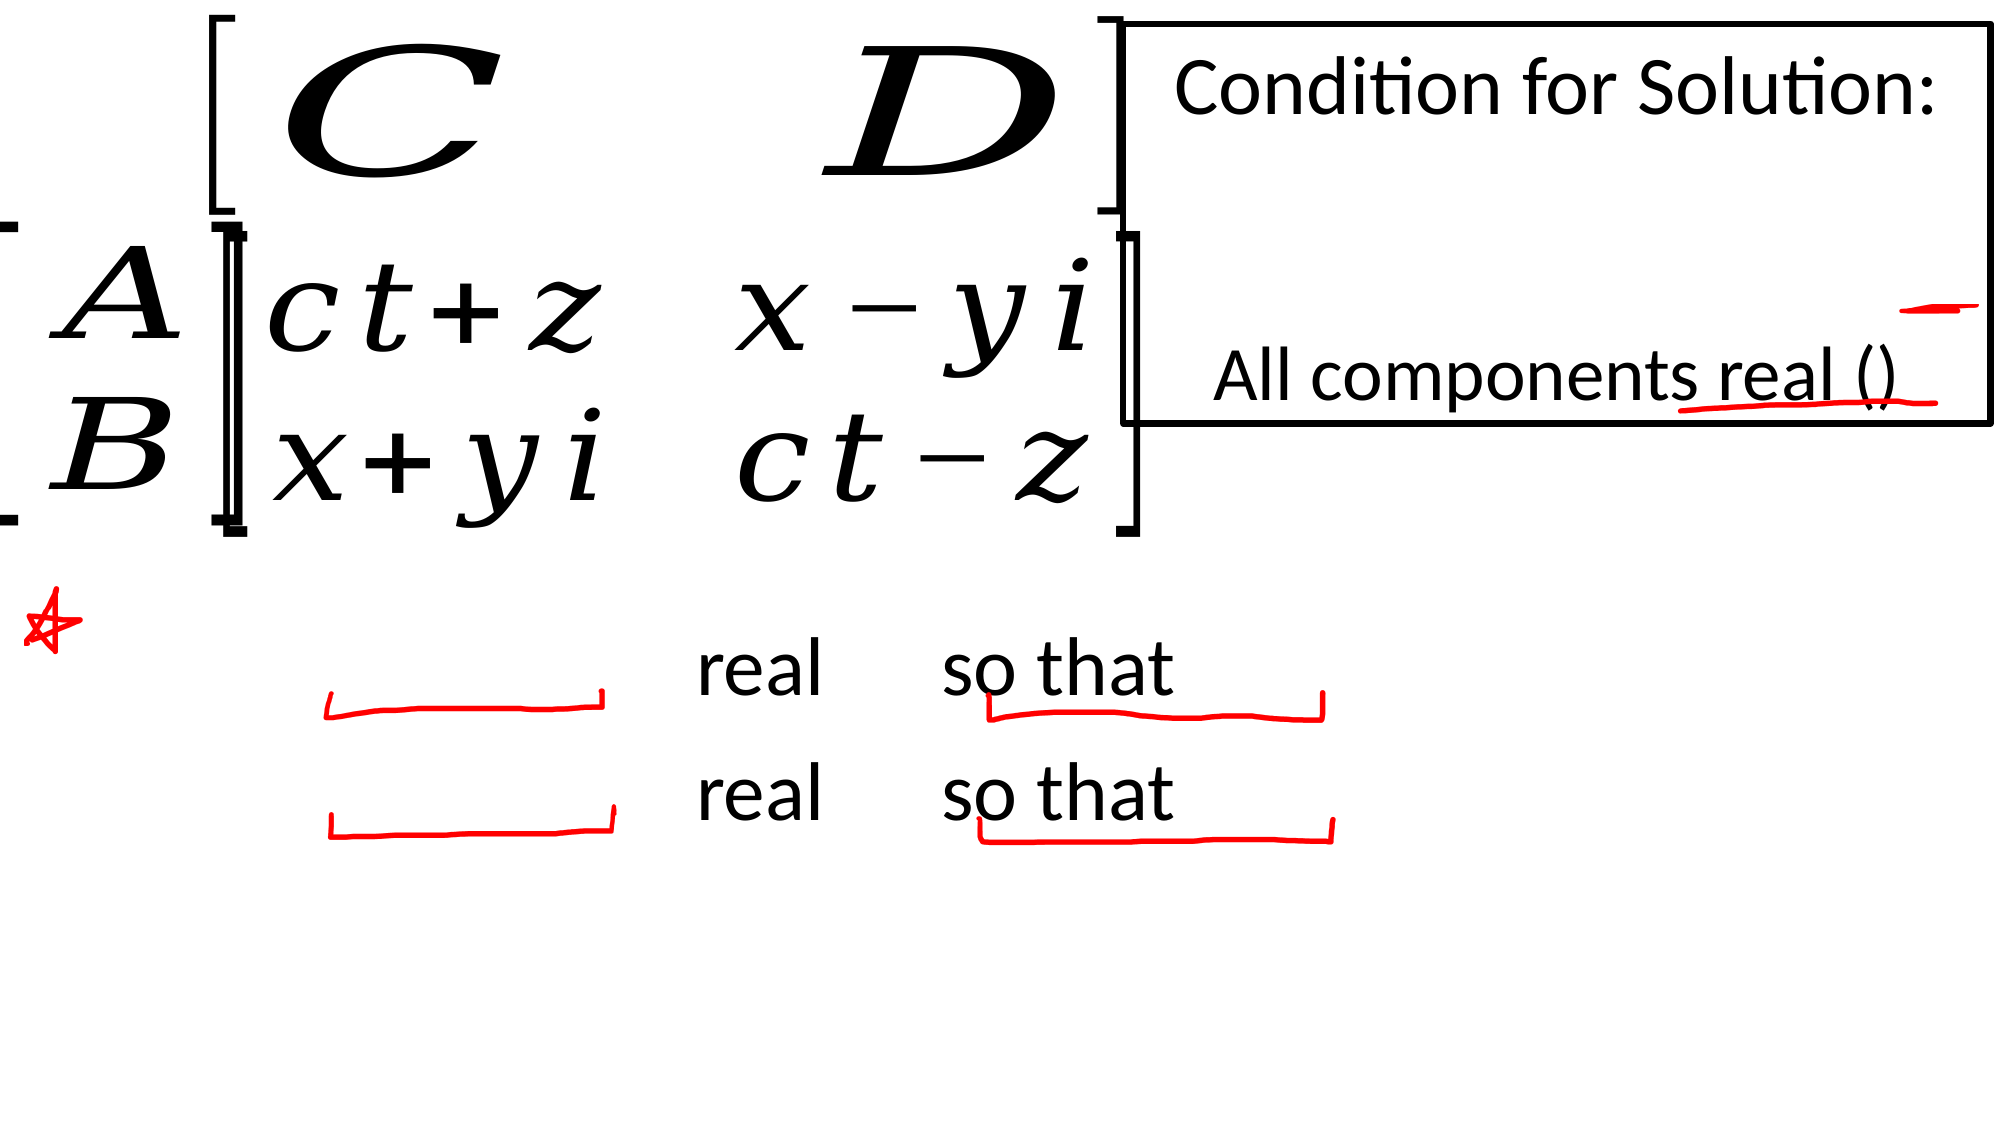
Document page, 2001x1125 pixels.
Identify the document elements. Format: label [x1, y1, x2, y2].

picture [24, 304, 1988, 854]
